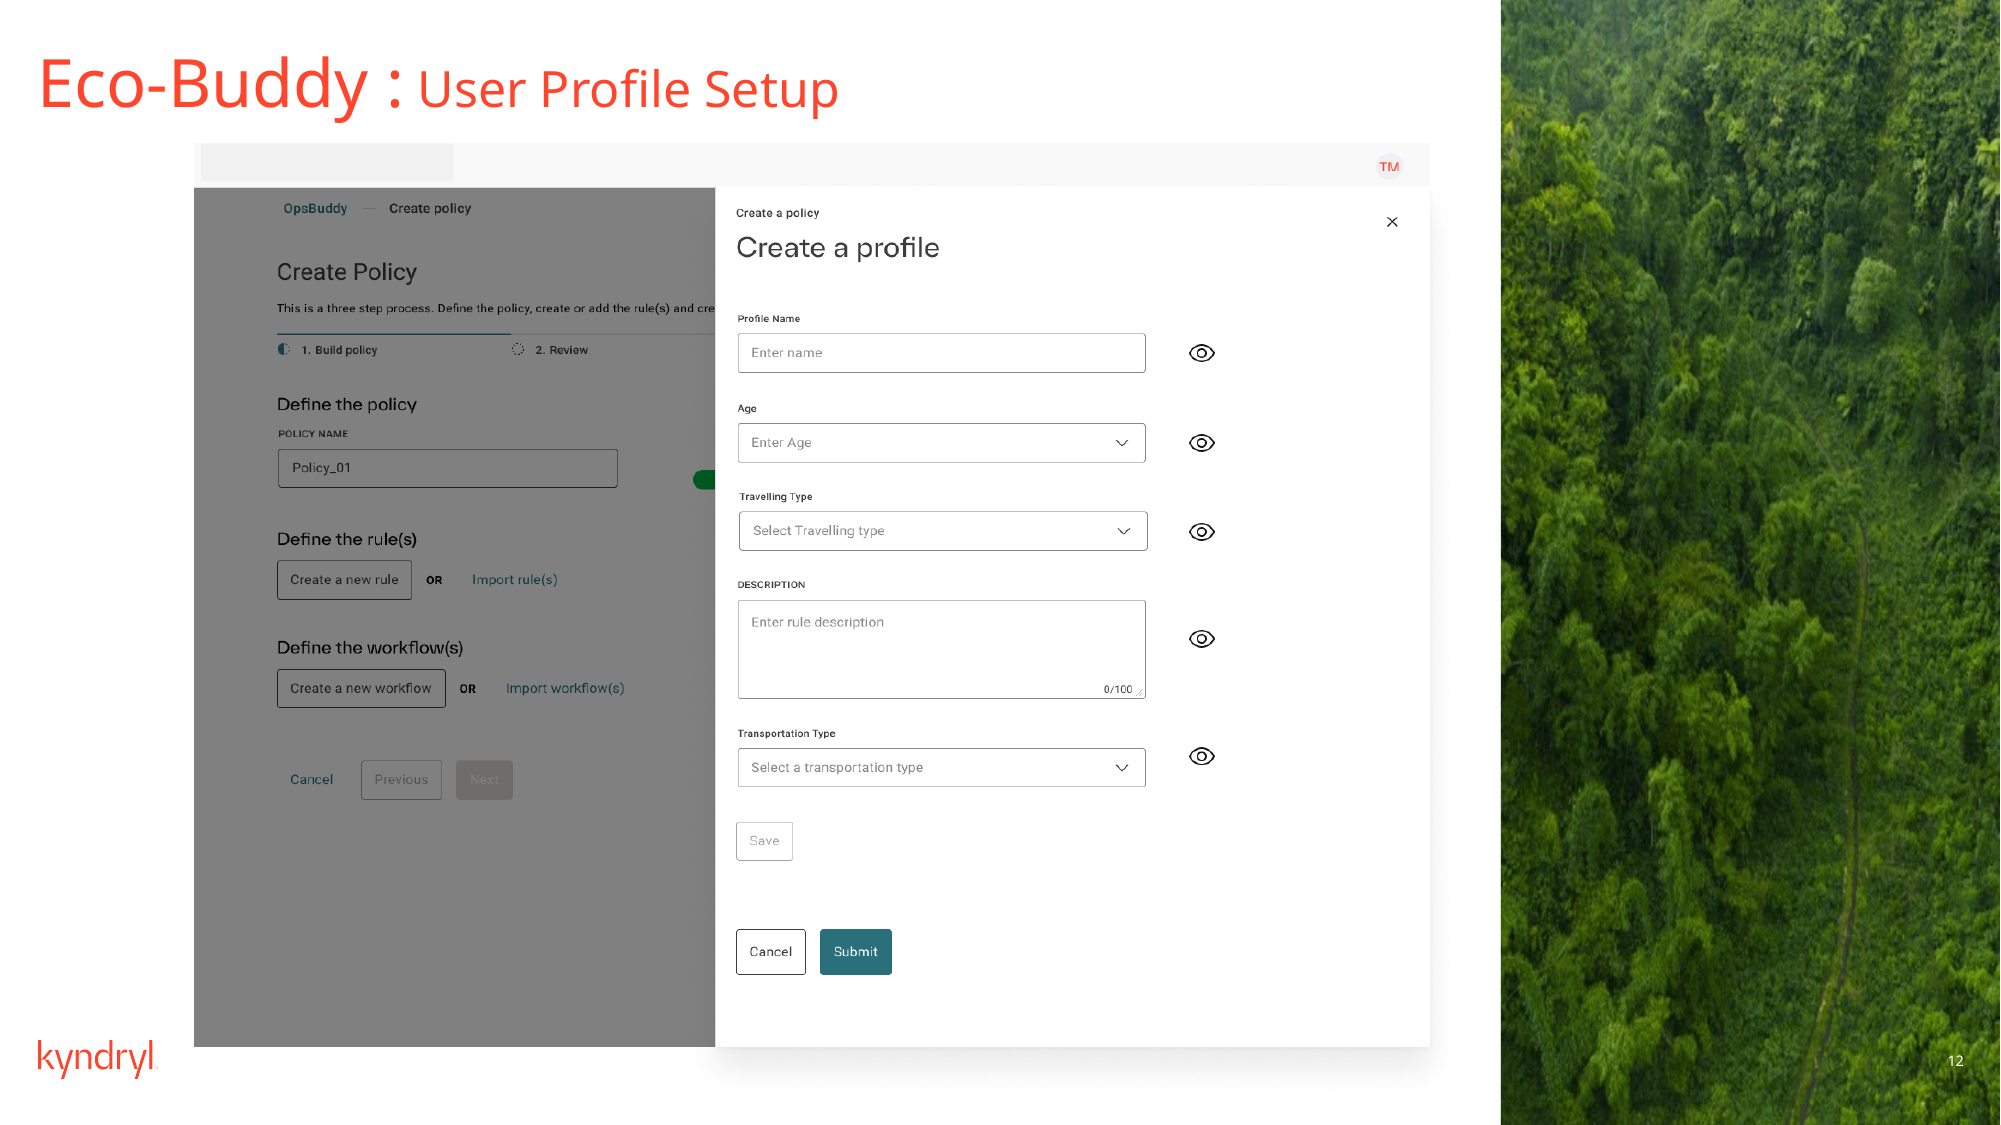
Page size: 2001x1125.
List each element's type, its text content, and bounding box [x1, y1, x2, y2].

picture [194, 143, 1464, 1103]
picture [1500, 0, 2000, 1125]
list Eco-Buddy : User Profile Setup [37, 40, 1500, 136]
picture [38, 1040, 158, 1079]
